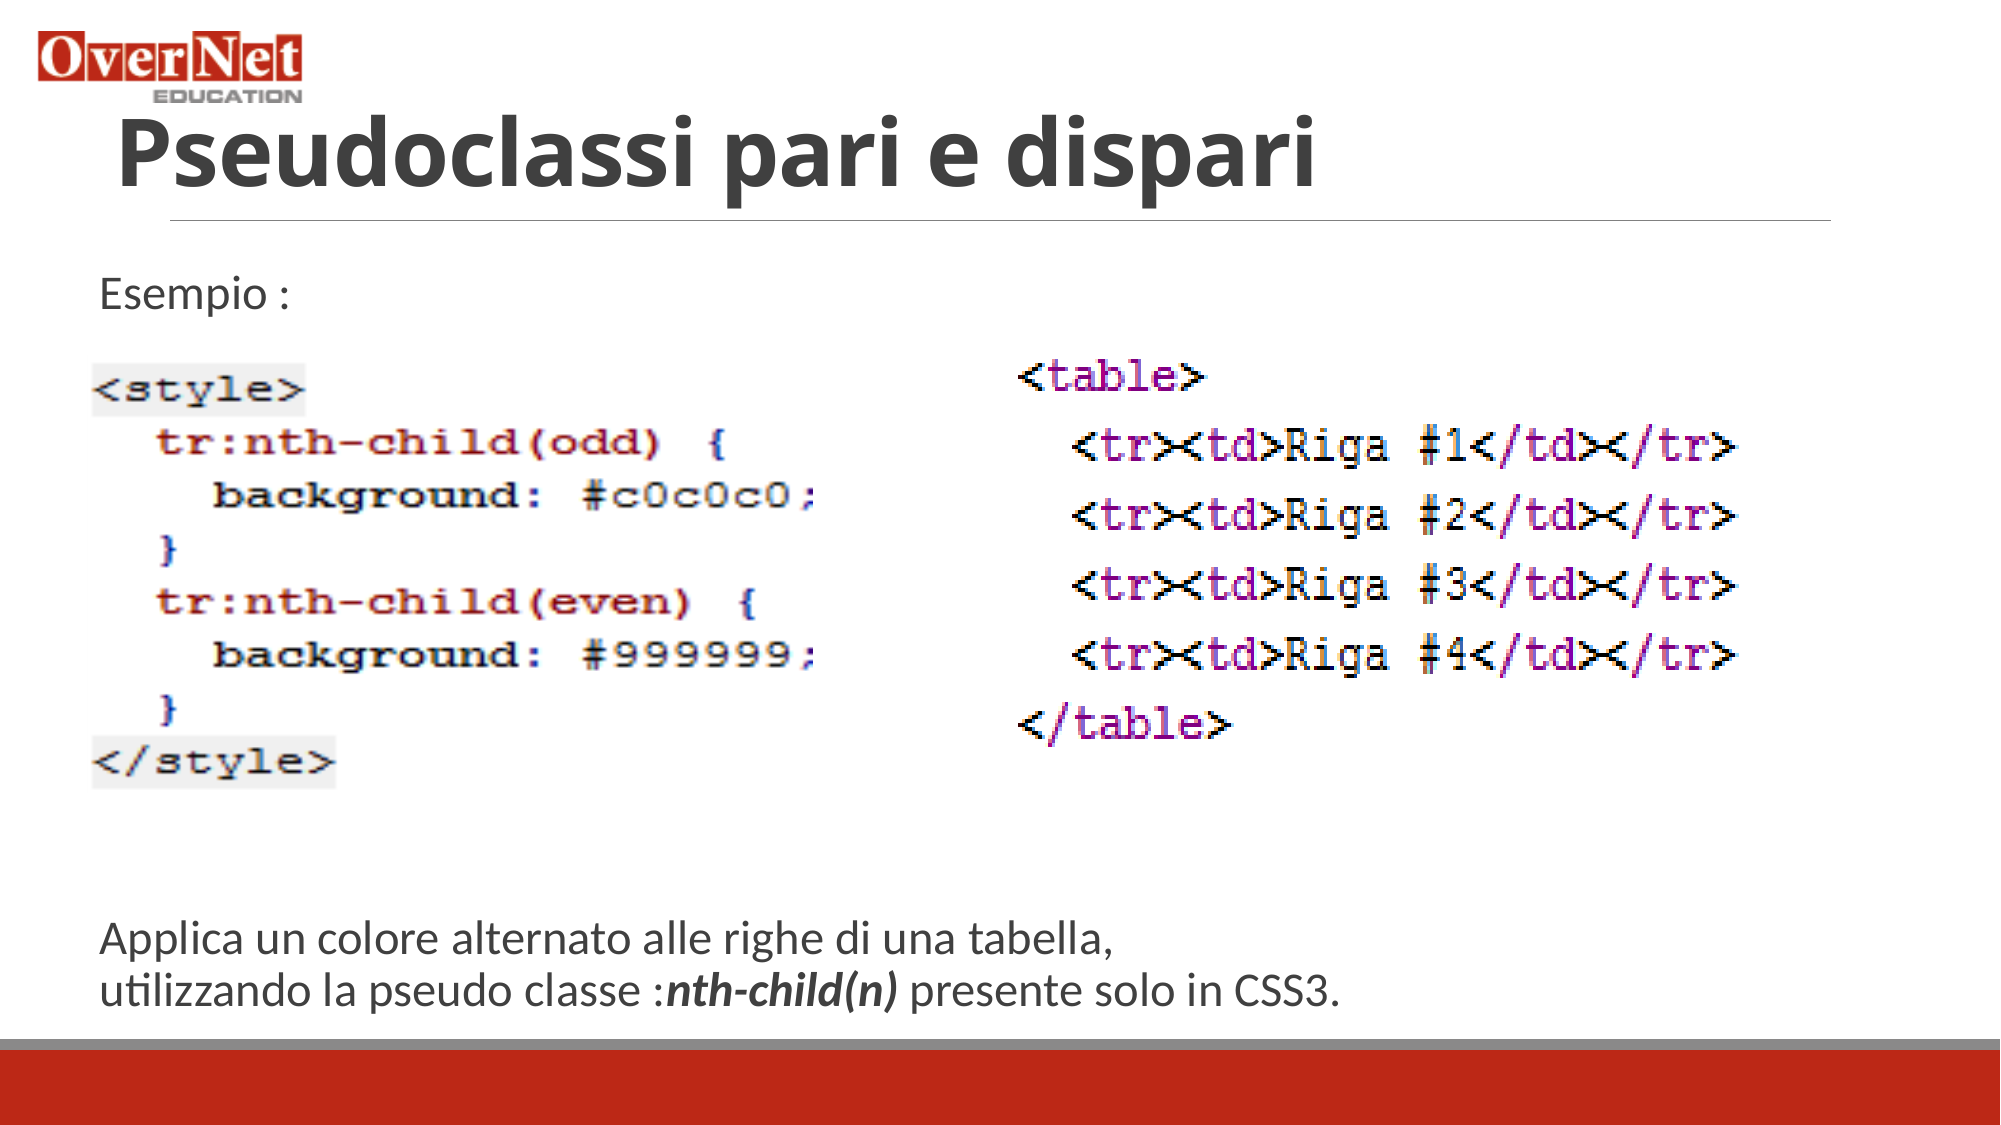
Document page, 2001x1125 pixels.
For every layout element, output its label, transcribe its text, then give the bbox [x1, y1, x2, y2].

picture [999, 354, 1750, 753]
picture [35, 31, 304, 103]
list Esempio : Applica un colore alternato alle righe di una tabella, utilizzando la pseudo classe :nth-child(n) presente solo in CSS3. [99, 260, 1900, 1029]
picture [85, 354, 814, 793]
title Pseudoclassi pari e dispari [99, 66, 1900, 213]
